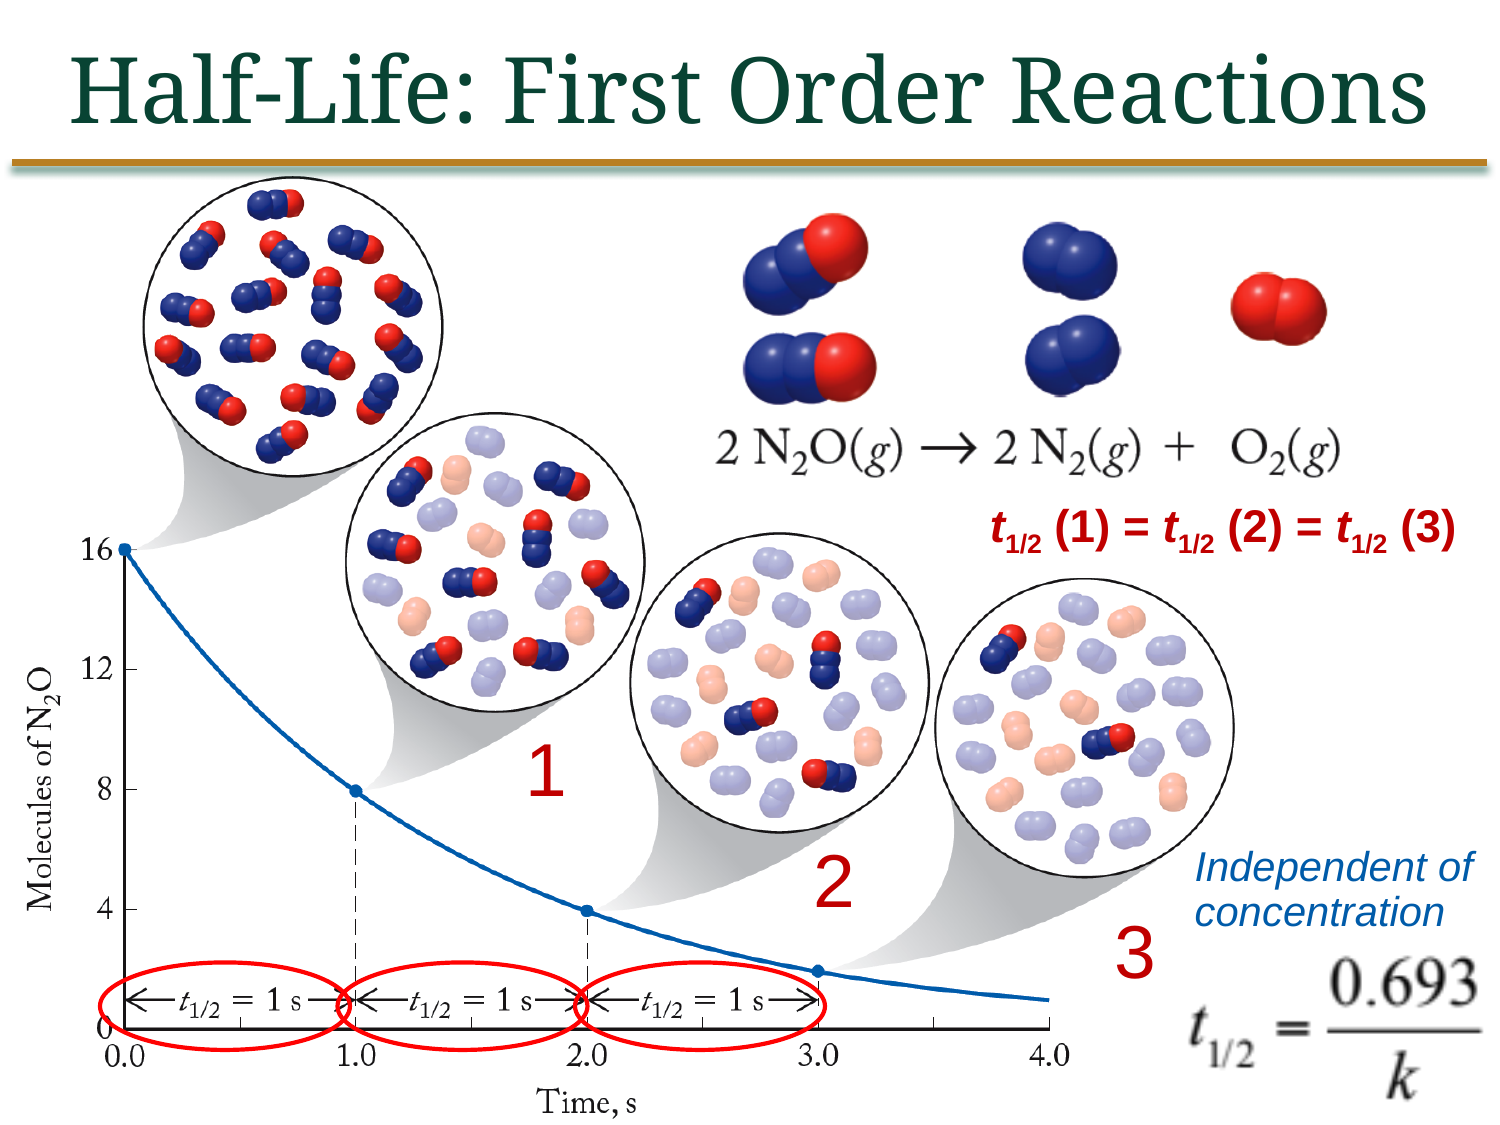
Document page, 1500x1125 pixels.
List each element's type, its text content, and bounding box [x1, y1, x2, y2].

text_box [1184, 937, 1489, 1109]
text_box t1/2 (1) = t1/2 (2) = t1/2 (3) [1241, 489, 1500, 567]
text_box Independent of concentration [1241, 838, 1496, 943]
text_box Half-Life: First Order Reactions [0, 24, 1500, 175]
picture [0, 176, 1363, 1121]
